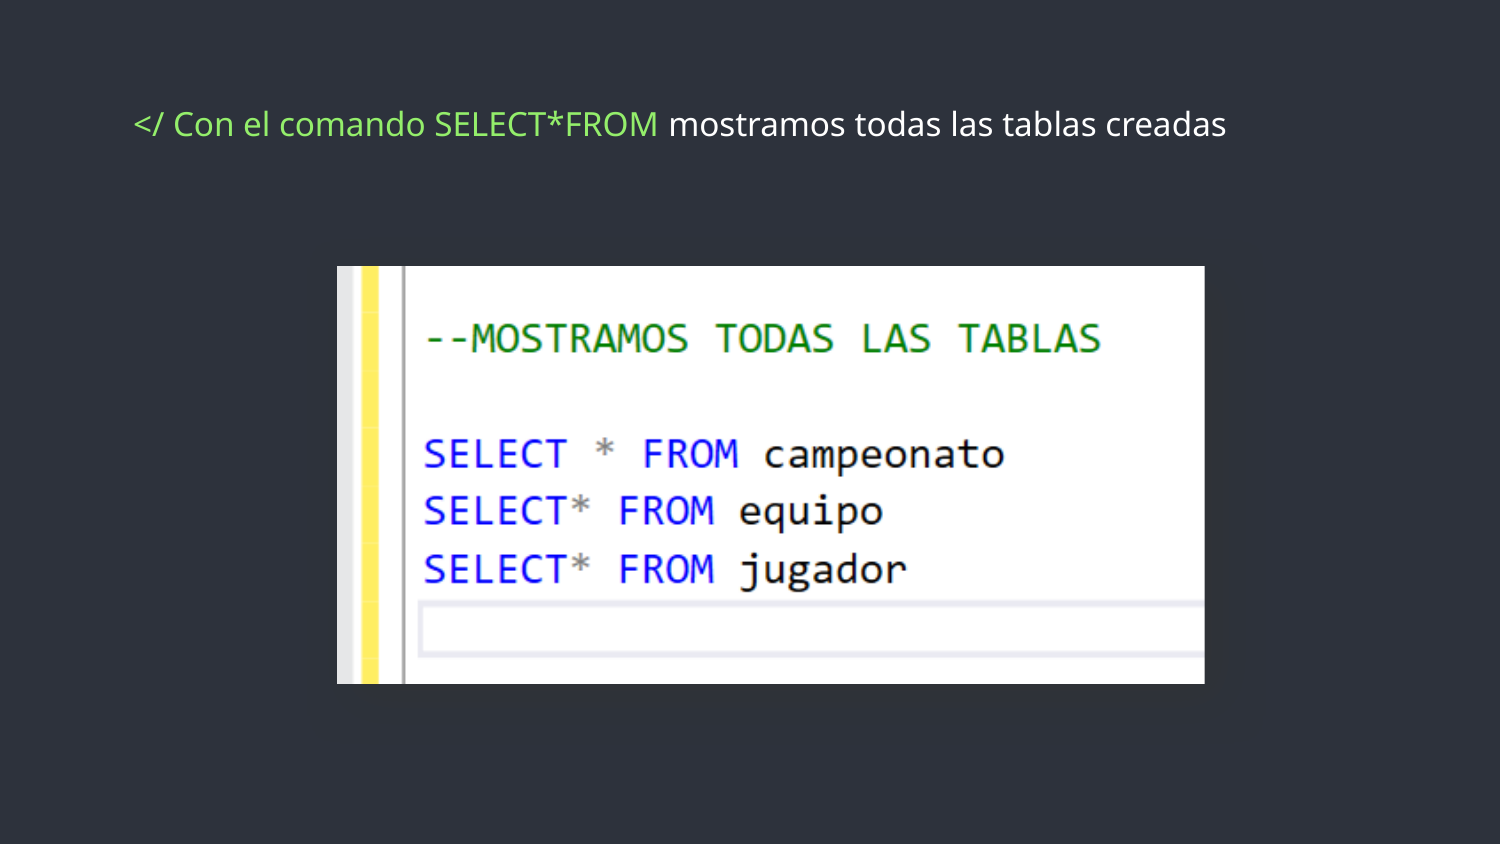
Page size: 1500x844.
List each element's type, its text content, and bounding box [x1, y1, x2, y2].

title </ Con el comando SELECT*FROM mostramos todas las tablas creadas [118, 88, 1382, 183]
picture [336, 266, 1205, 684]
